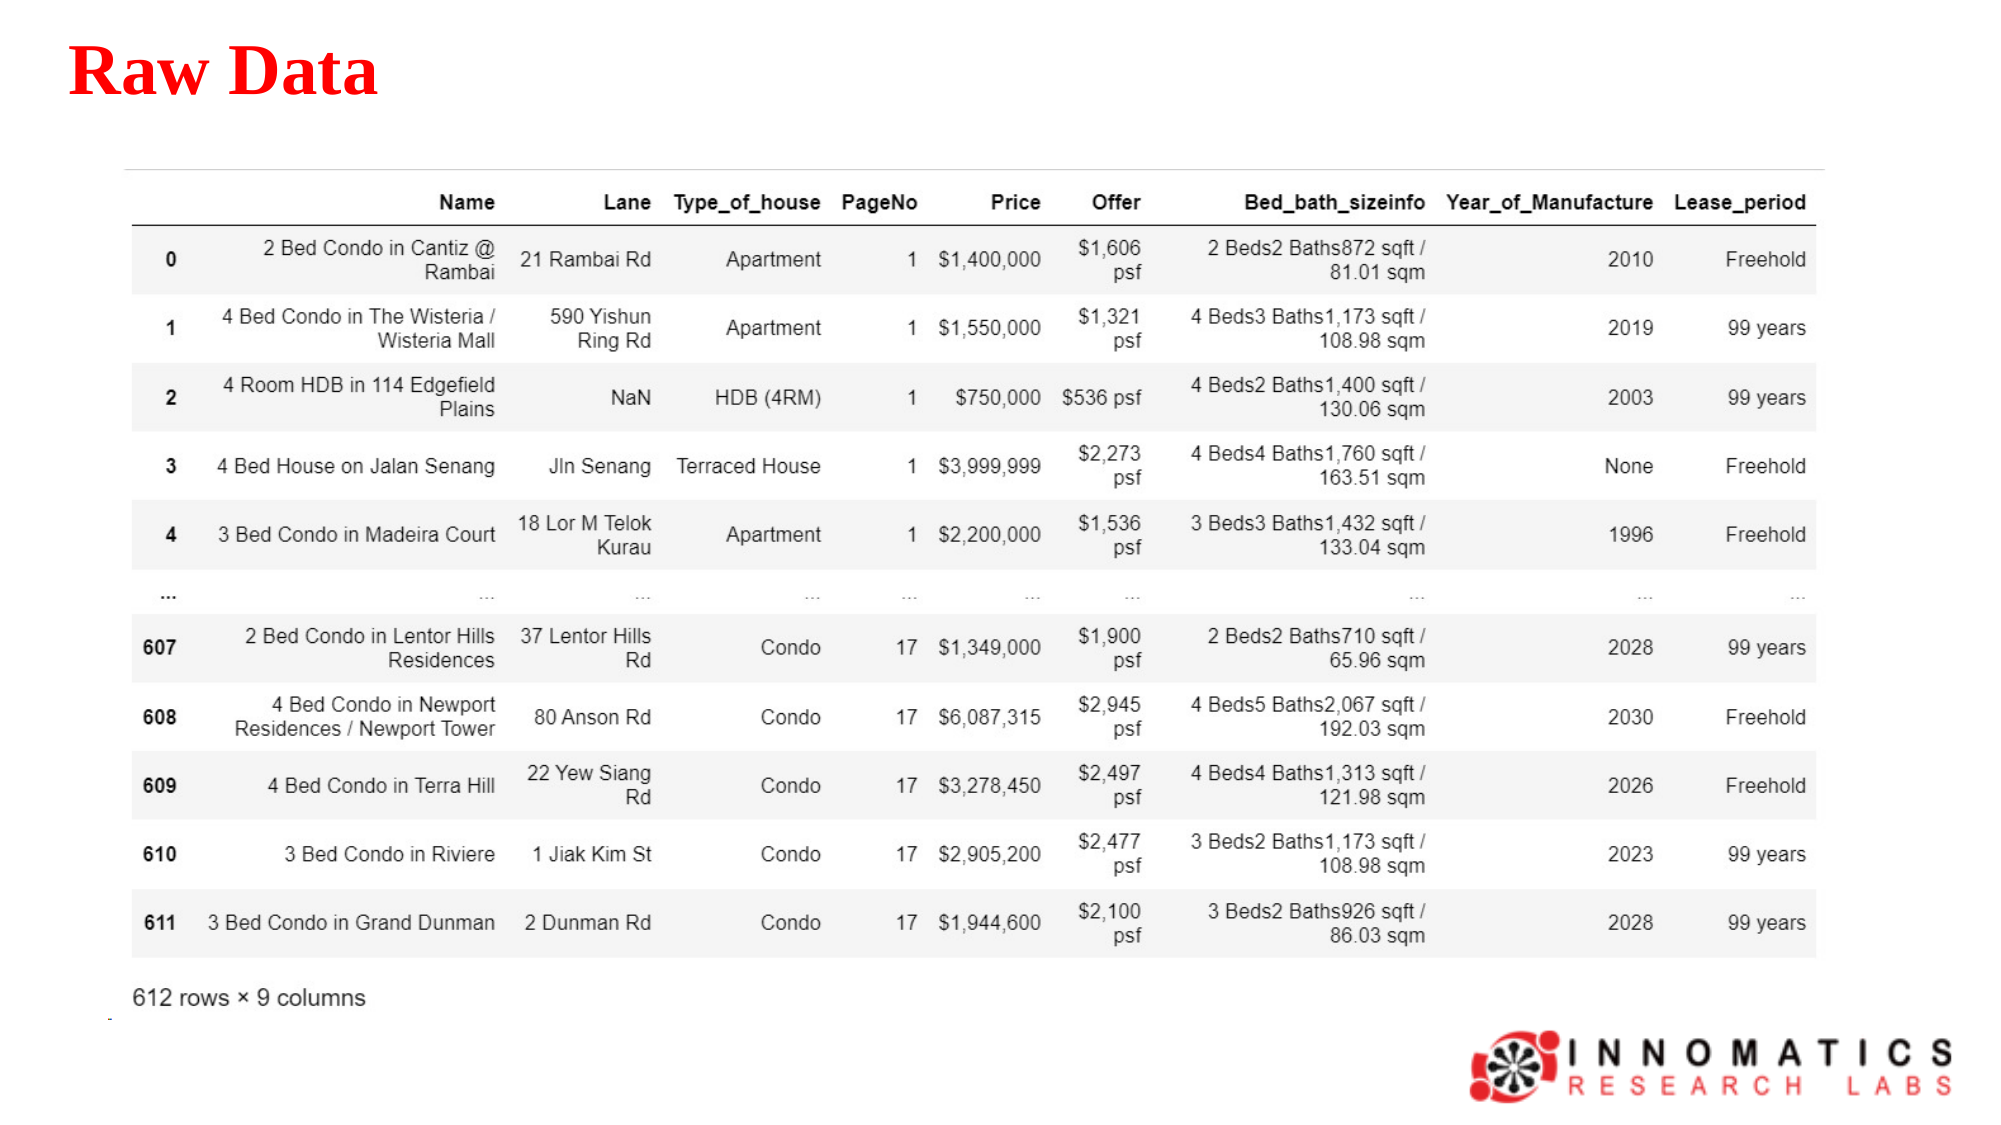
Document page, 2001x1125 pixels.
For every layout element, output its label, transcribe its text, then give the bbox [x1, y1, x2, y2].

picture [108, 169, 1975, 1125]
title Raw Data [53, 12, 1844, 118]
